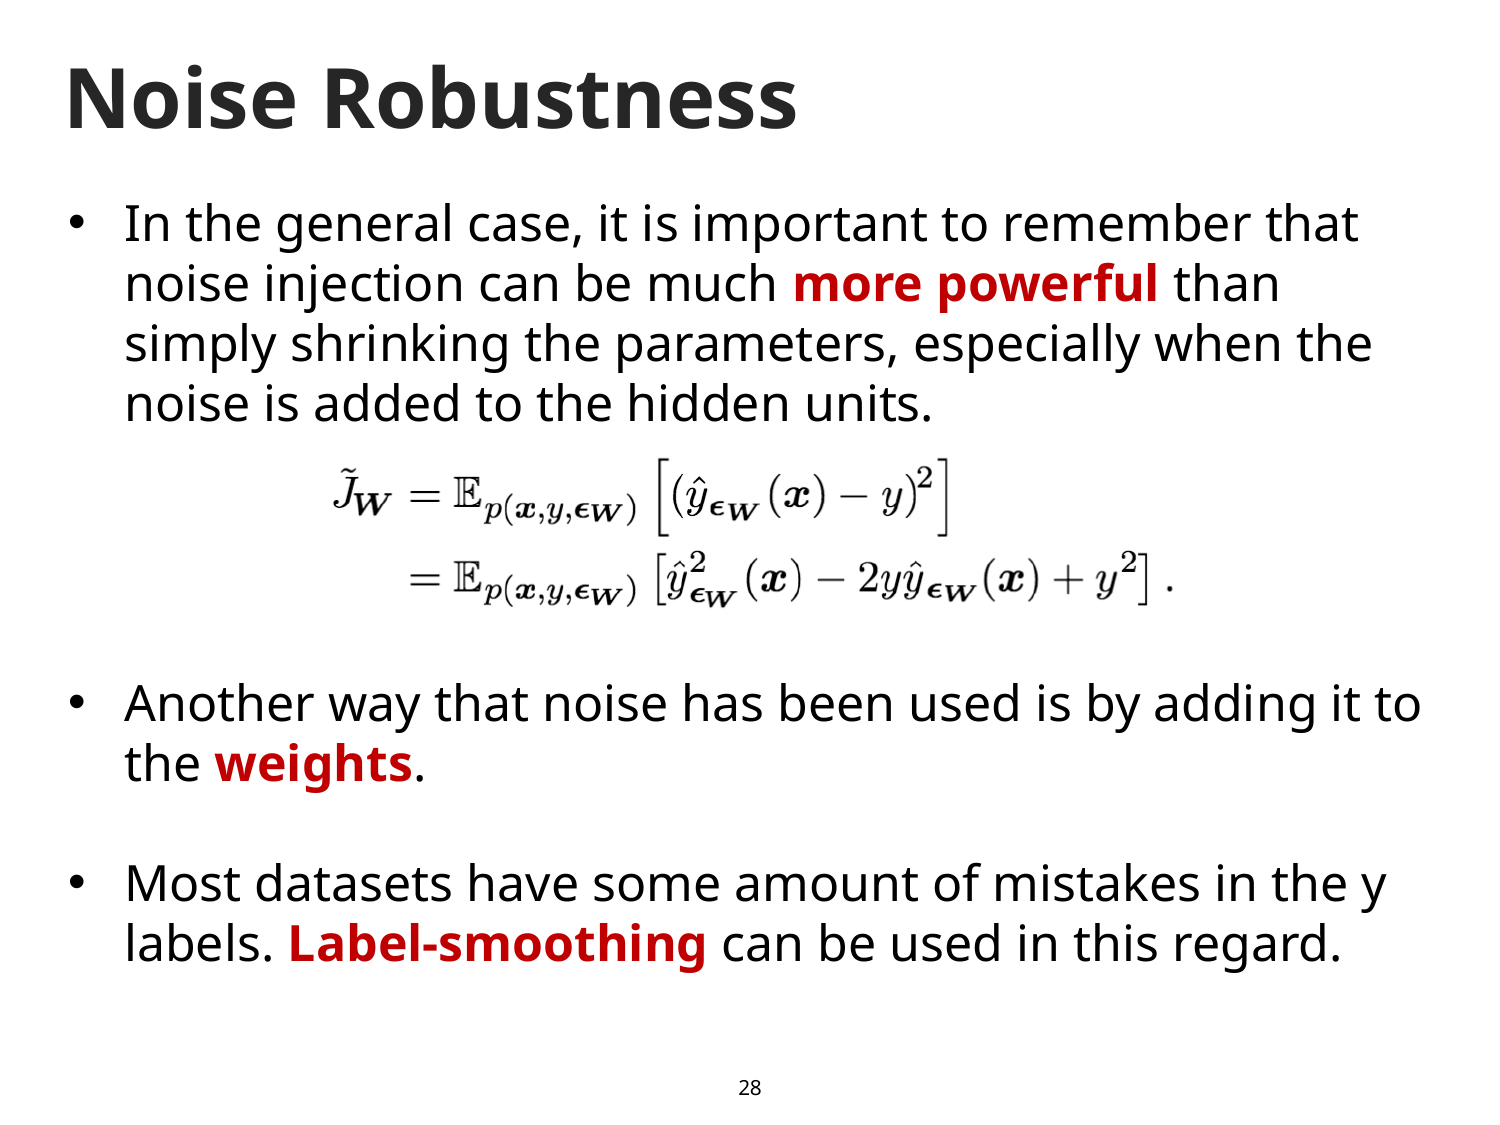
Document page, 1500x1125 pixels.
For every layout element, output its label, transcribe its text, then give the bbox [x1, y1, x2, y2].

slide_number 28 [575, 1058, 925, 1119]
list In the general case, it is important to remember that noise injection can be much more powerful than simply shrinking the parameters, especially when the noise is added to the hidden units. Another way that noise has been used is by adding it to the weights. Most datasets have some amount of mistakes in the y labels. Label-smoothing can be used in this regard. [53, 183, 1447, 1047]
picture [300, 444, 1209, 625]
title Noise Robustness [48, 41, 1456, 149]
